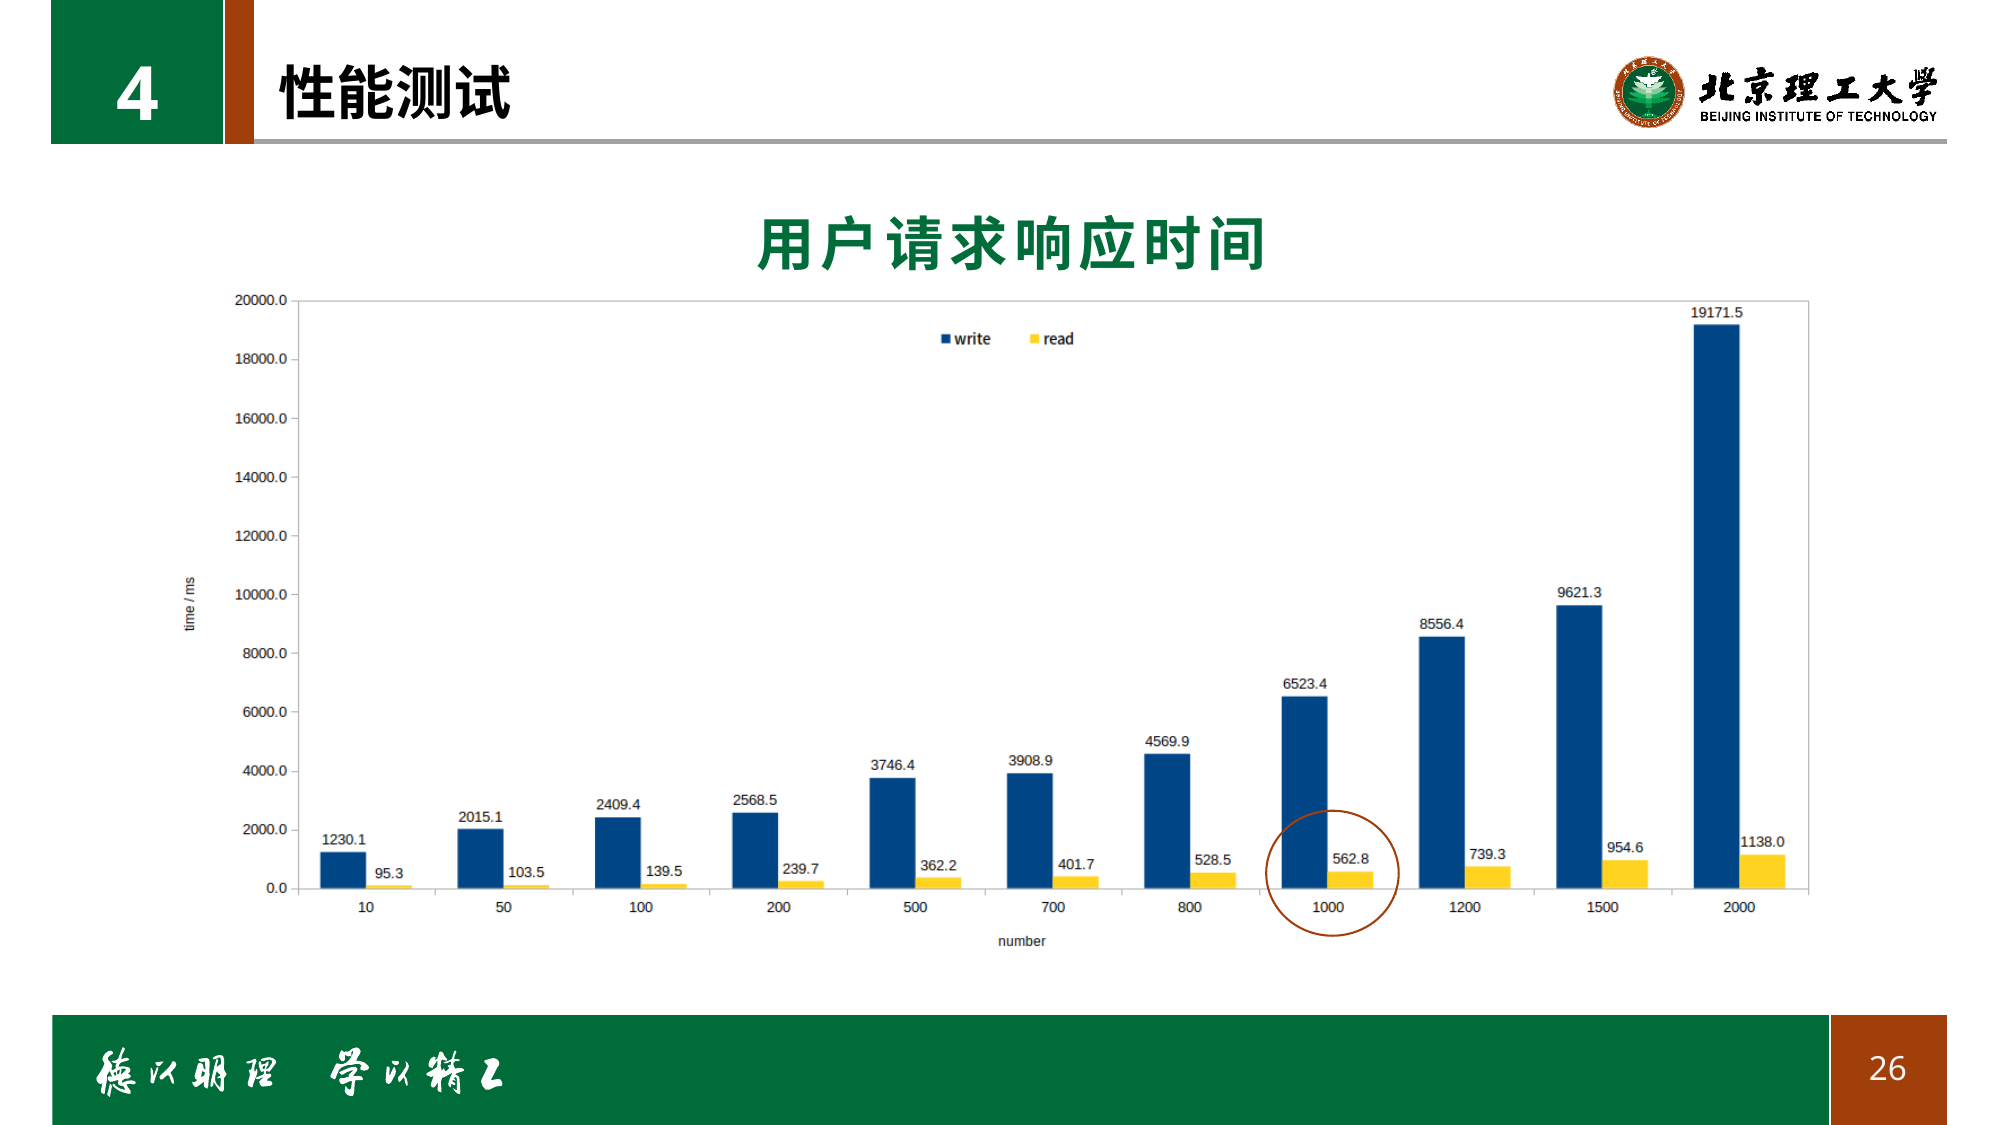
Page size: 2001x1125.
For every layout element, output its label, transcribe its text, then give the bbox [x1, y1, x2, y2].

picture [1682, 56, 1937, 128]
text_box 4 [58, 38, 218, 144]
picture [158, 278, 1842, 972]
title 性能测试 [263, 56, 1682, 136]
text_box 用户请求响应时间 [693, 186, 1329, 278]
